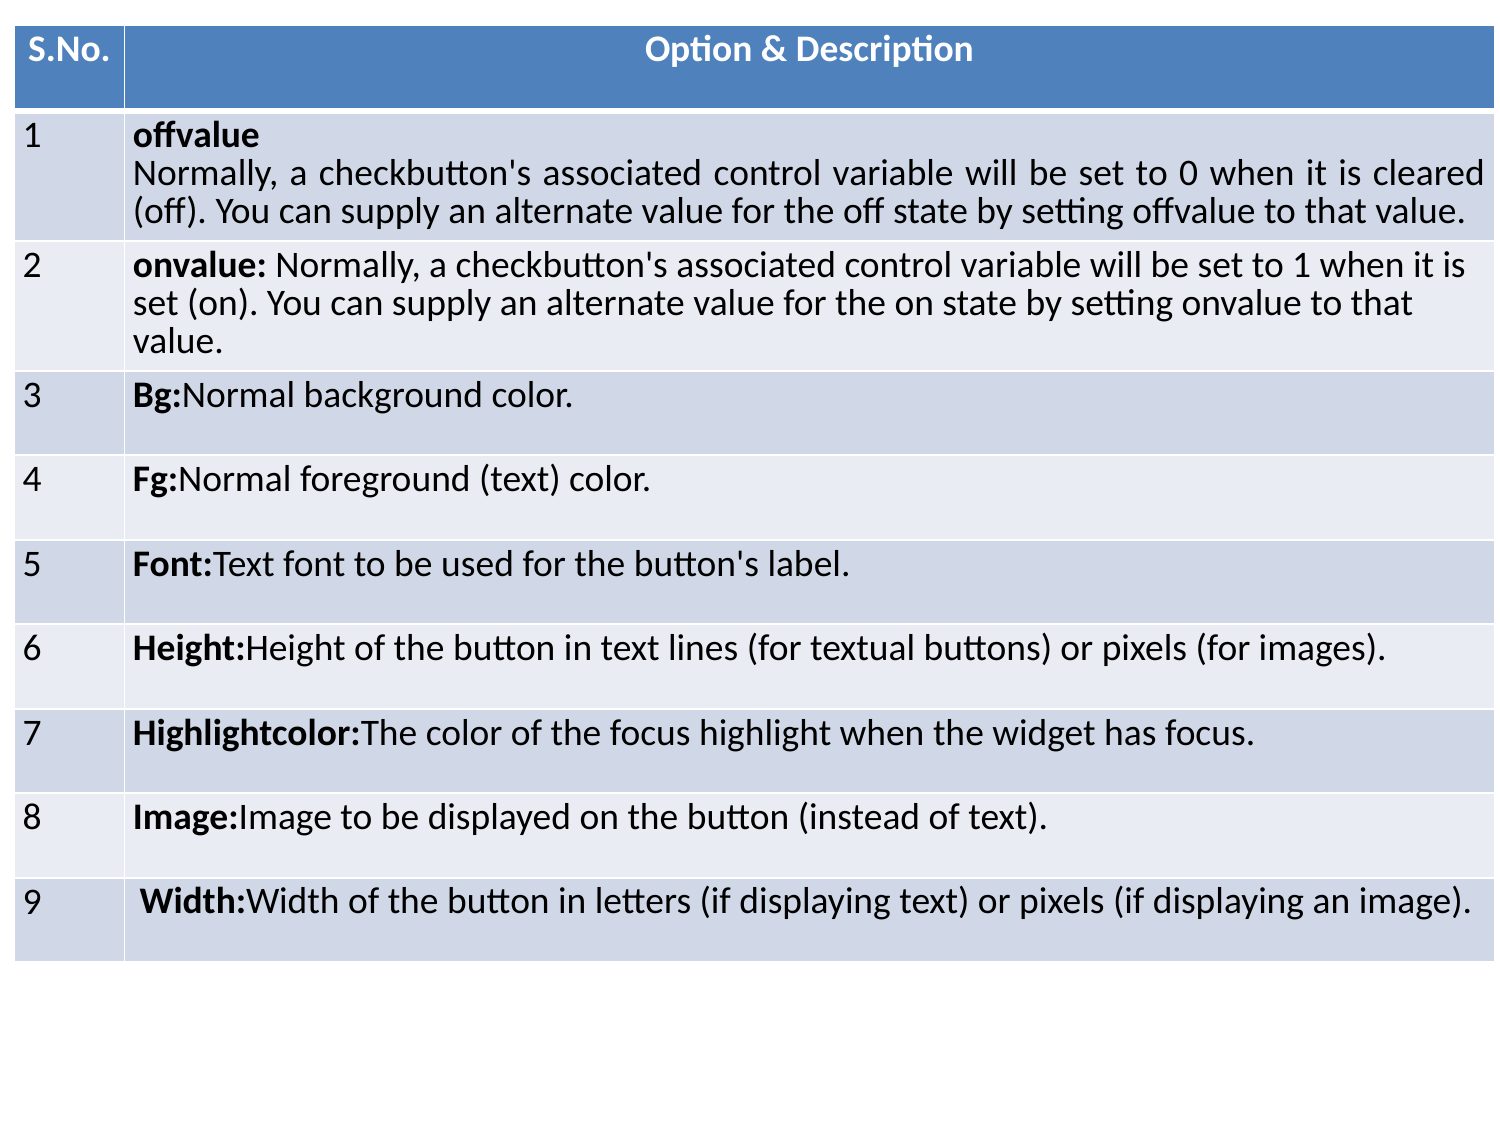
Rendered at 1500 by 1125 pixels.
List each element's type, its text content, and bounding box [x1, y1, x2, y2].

table_cell Image:Image to be displayed on the button (instead of text). [125, 794, 1494, 877]
table_cell 3 [15, 372, 124, 454]
table_cell Highlightcolor:The color of the focus highlight when the widget has focus. [125, 710, 1494, 792]
table_cell 1 [15, 114, 124, 240]
table_cell 7 [15, 710, 124, 792]
table_cell Font:Text font to be used for the button's label. [125, 541, 1494, 623]
table_cell 2 [15, 242, 124, 370]
table_cell Fg:Normal foreground (text) color. [125, 456, 1494, 539]
table_cell Bg:Normal background color. [125, 372, 1494, 454]
table_cell 4 [15, 456, 124, 539]
table_header S.No. [15, 26, 124, 108]
table_header Option & Description [125, 26, 1494, 108]
table_cell 6 [15, 625, 124, 708]
table_cell onvalue: Normally, a checkbutton's associated control variable will be set to 1 when it is set (on). You can supply an alternate value for the on state by setting onvalue to that value. [125, 242, 1494, 370]
table_cell 8 [15, 794, 124, 877]
table_cell Height:Height of the button in text lines (for textual buttons) or pixels (for images). [125, 625, 1494, 708]
table_cell offvalue Normally, a checkbutton's associated control variable will be set to 0 when it is cleared (off). You can supply an alternate value for the off state by setting offvalue to that value. [125, 114, 1494, 240]
table_cell Width:Width of the button in letters (if displaying text) or pixels (if displaying an image). [125, 879, 1494, 961]
table_cell 5 [15, 541, 124, 623]
table_cell 9 [15, 879, 124, 961]
